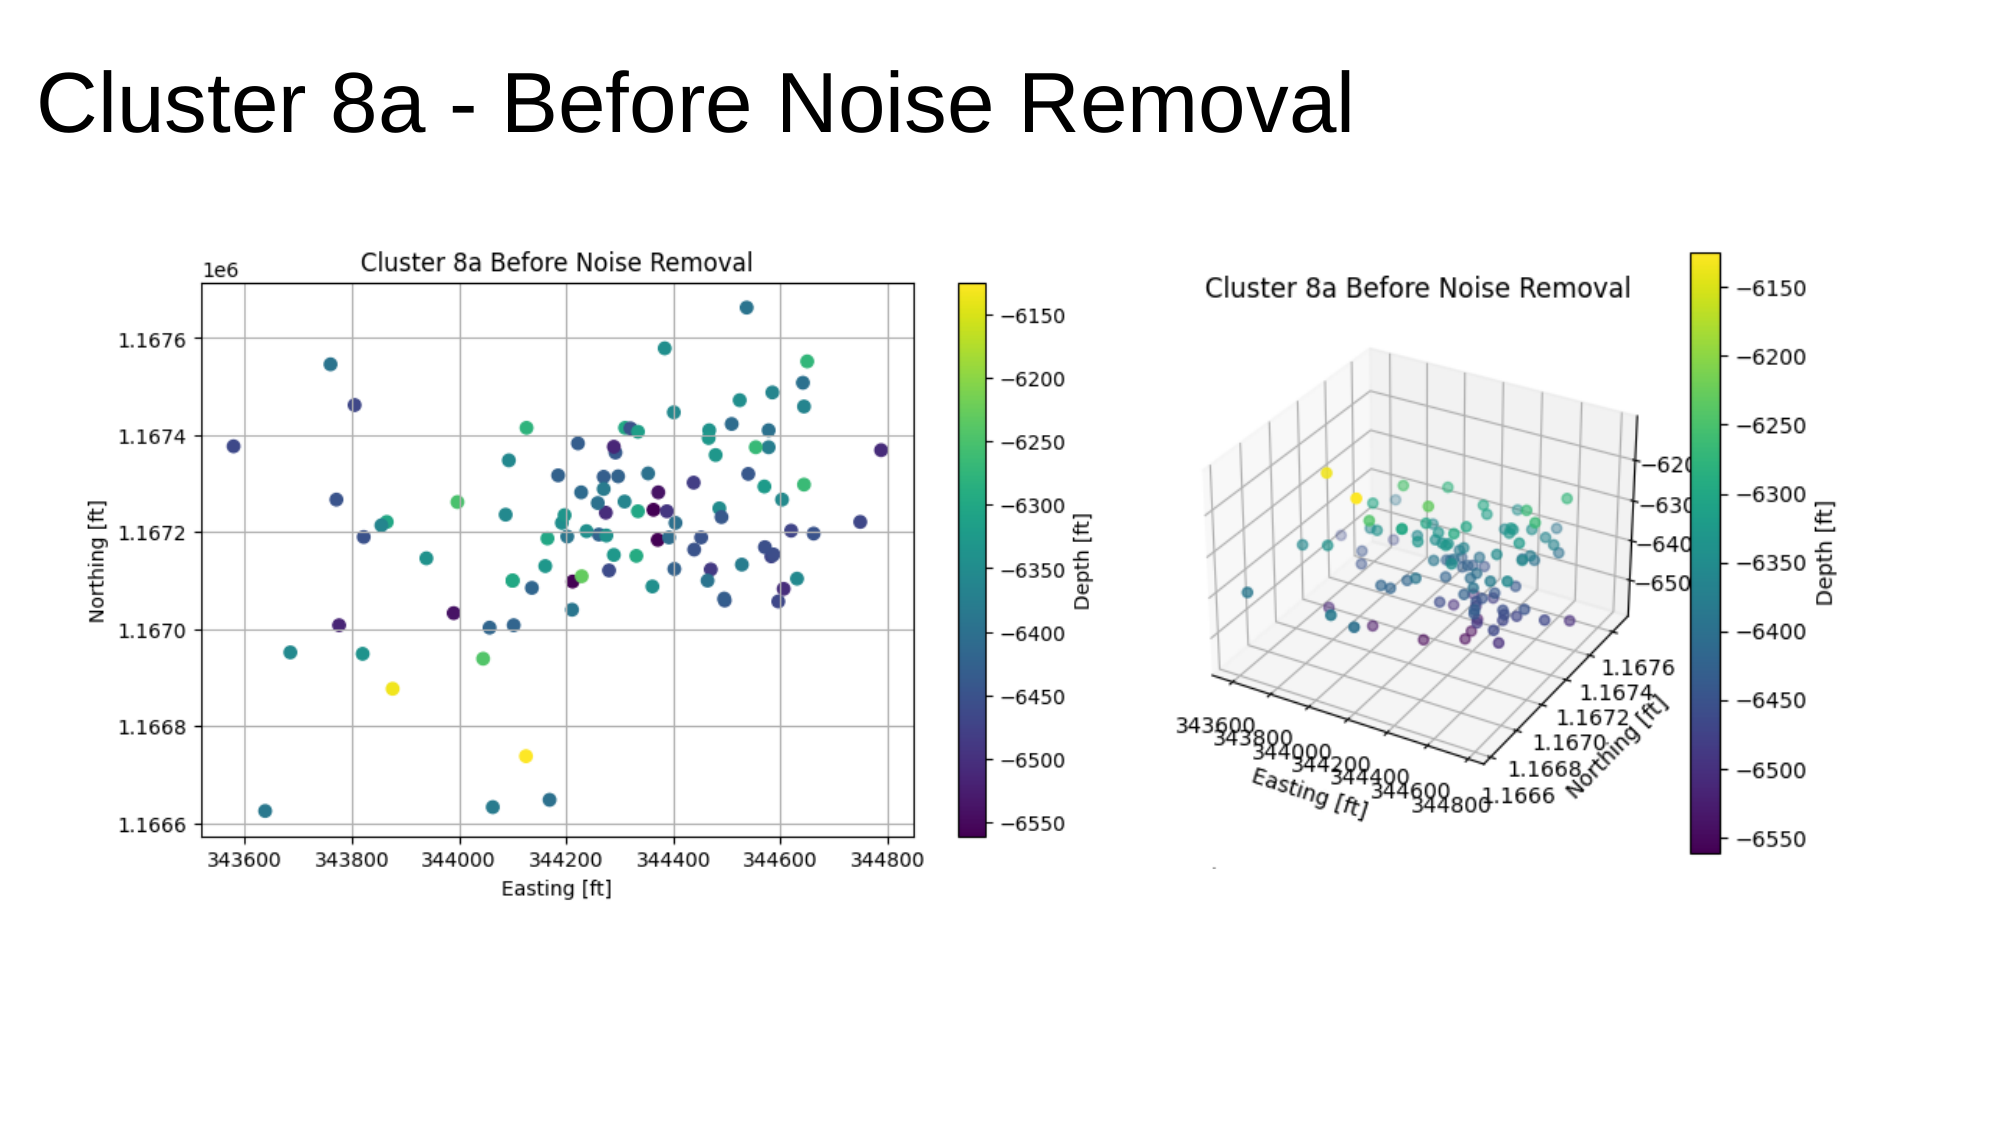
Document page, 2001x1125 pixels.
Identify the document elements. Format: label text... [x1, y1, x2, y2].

title Cluster 8a - Before Noise Removal [21, 48, 1961, 162]
picture [74, 237, 1109, 913]
picture [1159, 237, 1854, 869]
